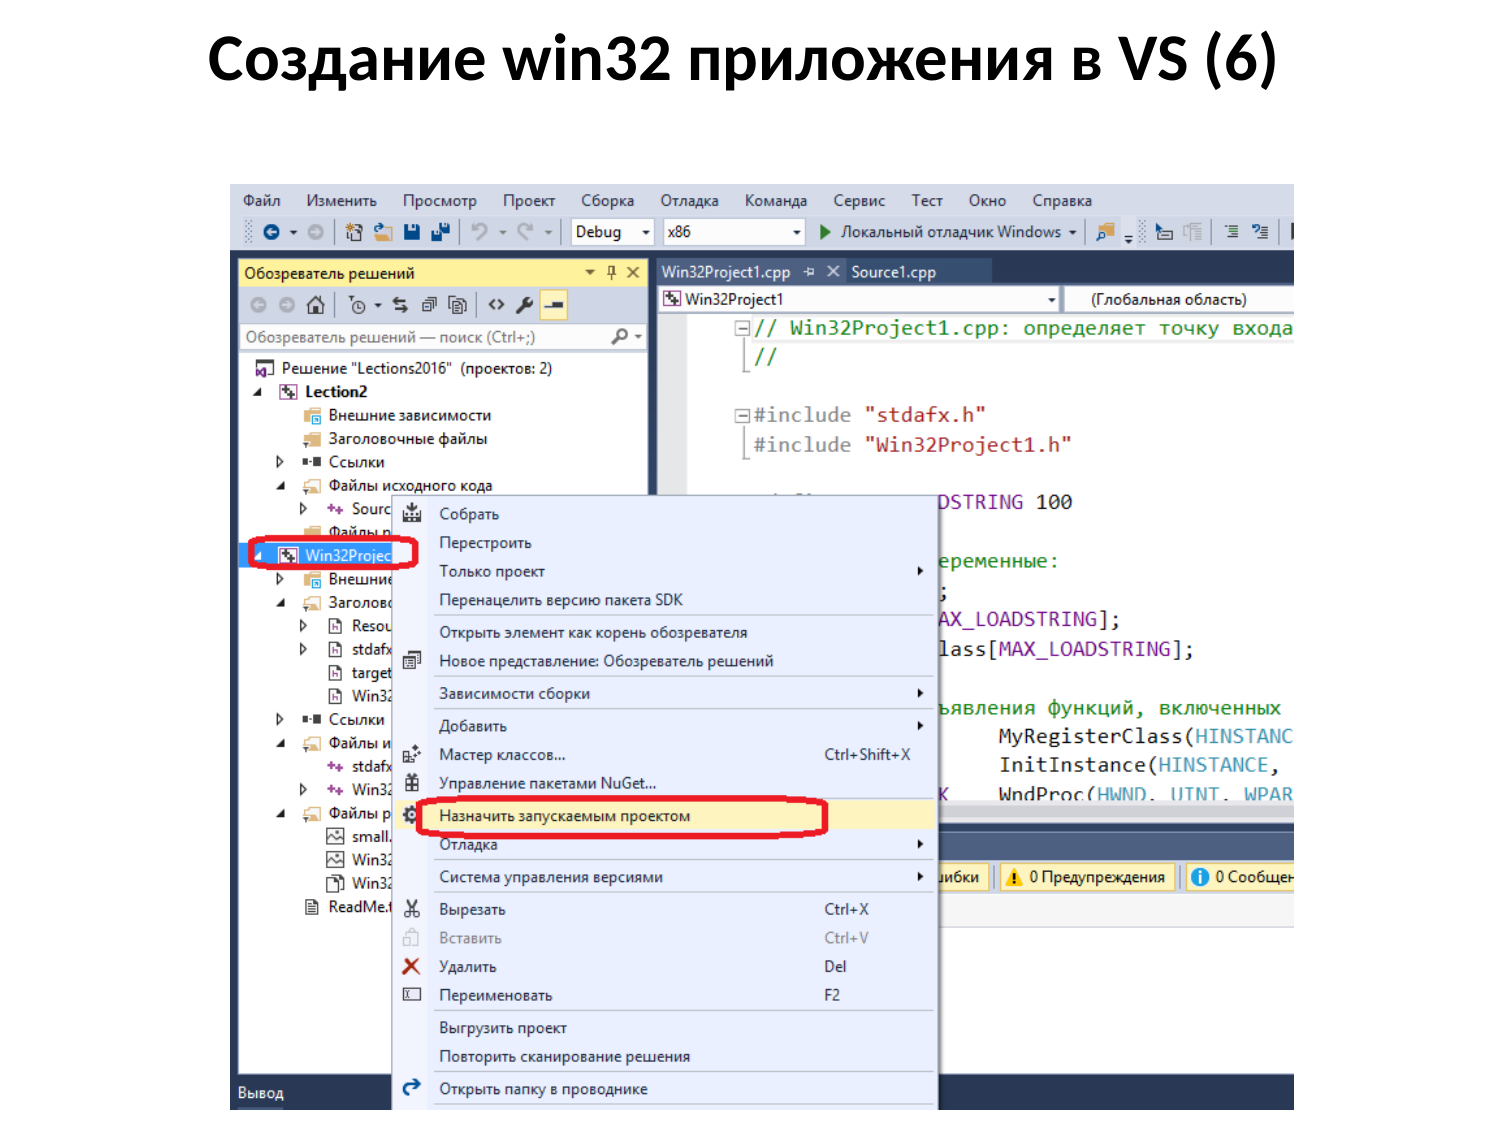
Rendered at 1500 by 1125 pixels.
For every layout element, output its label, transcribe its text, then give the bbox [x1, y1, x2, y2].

picture [229, 184, 1294, 1111]
title Создание win32 приложения в VS (6) [29, 19, 1459, 88]
